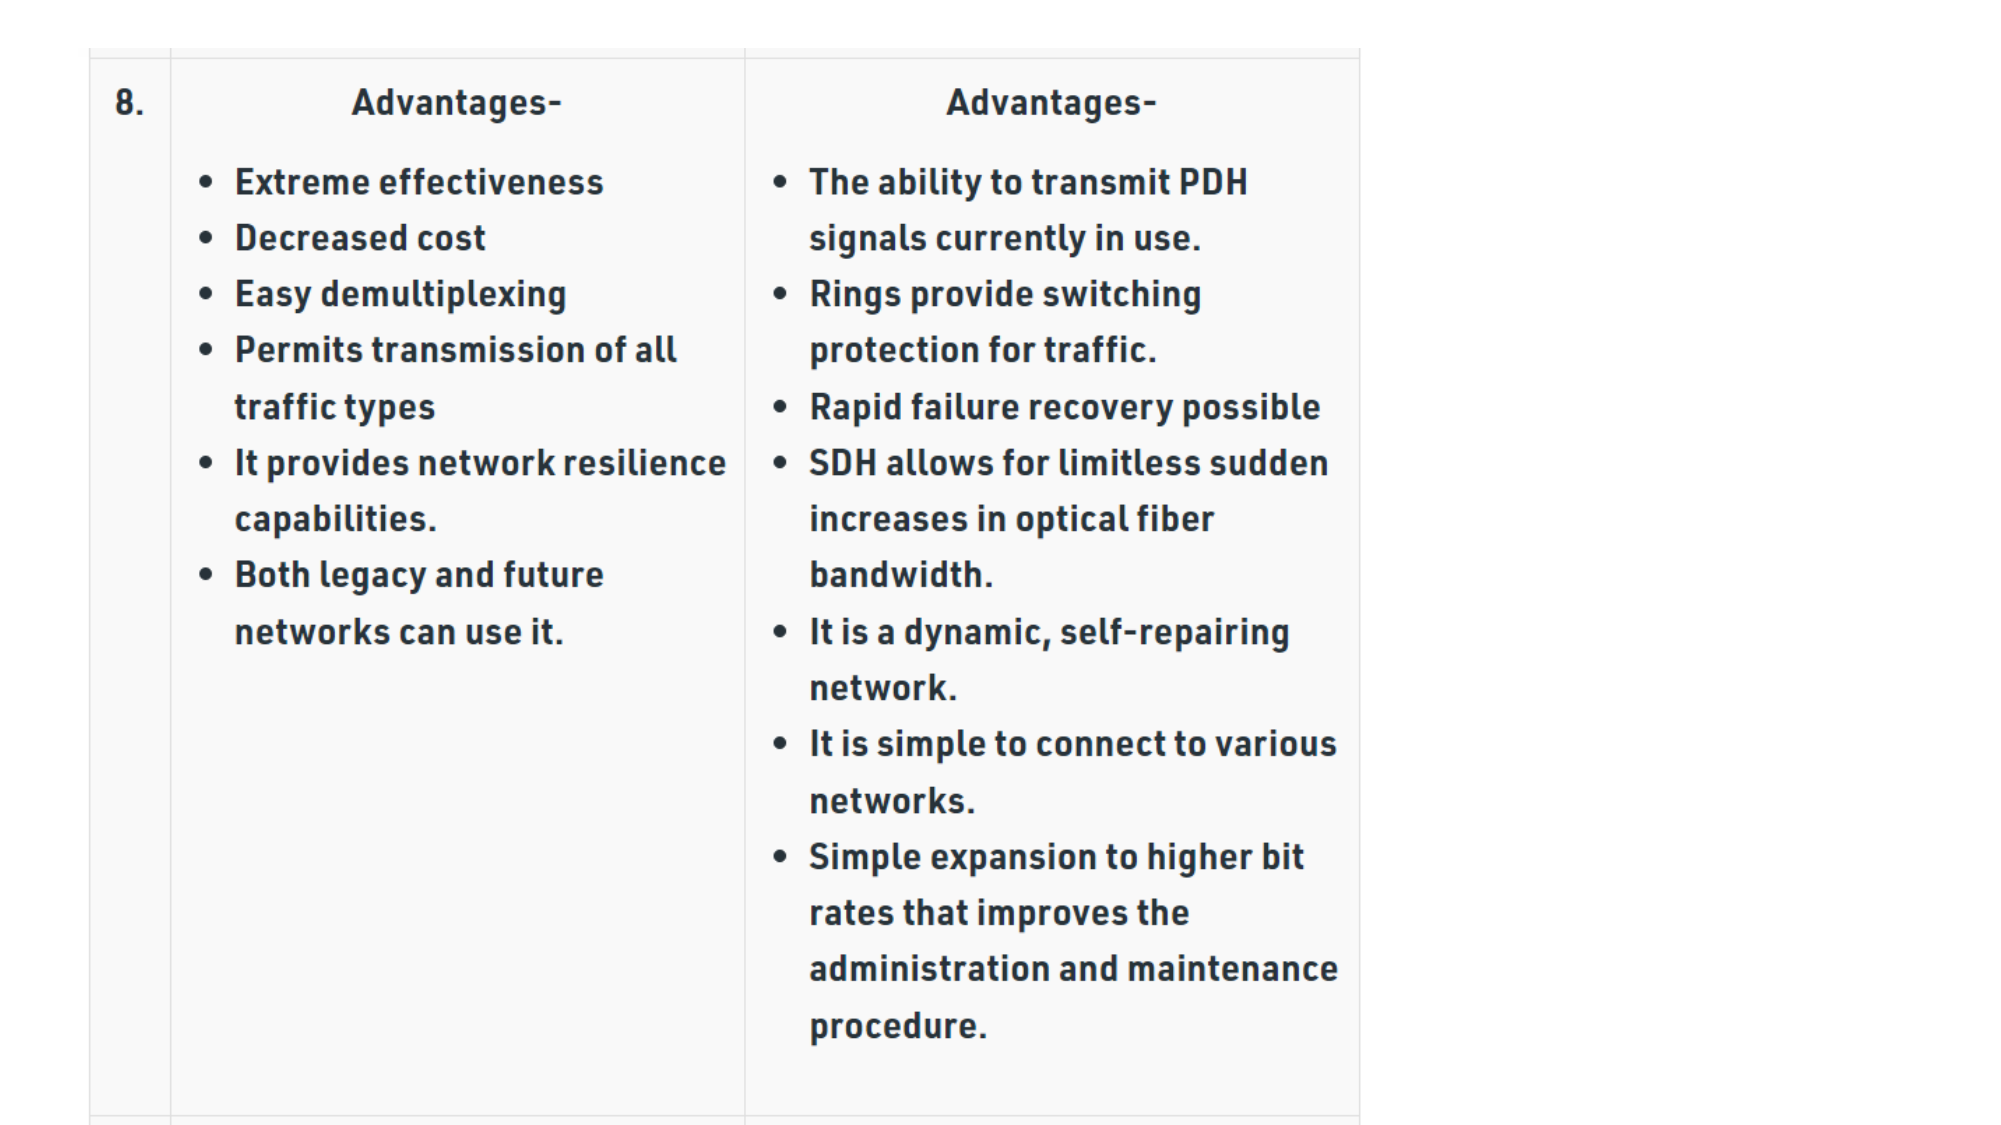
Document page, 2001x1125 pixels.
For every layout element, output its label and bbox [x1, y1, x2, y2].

picture [78, 48, 1362, 1125]
